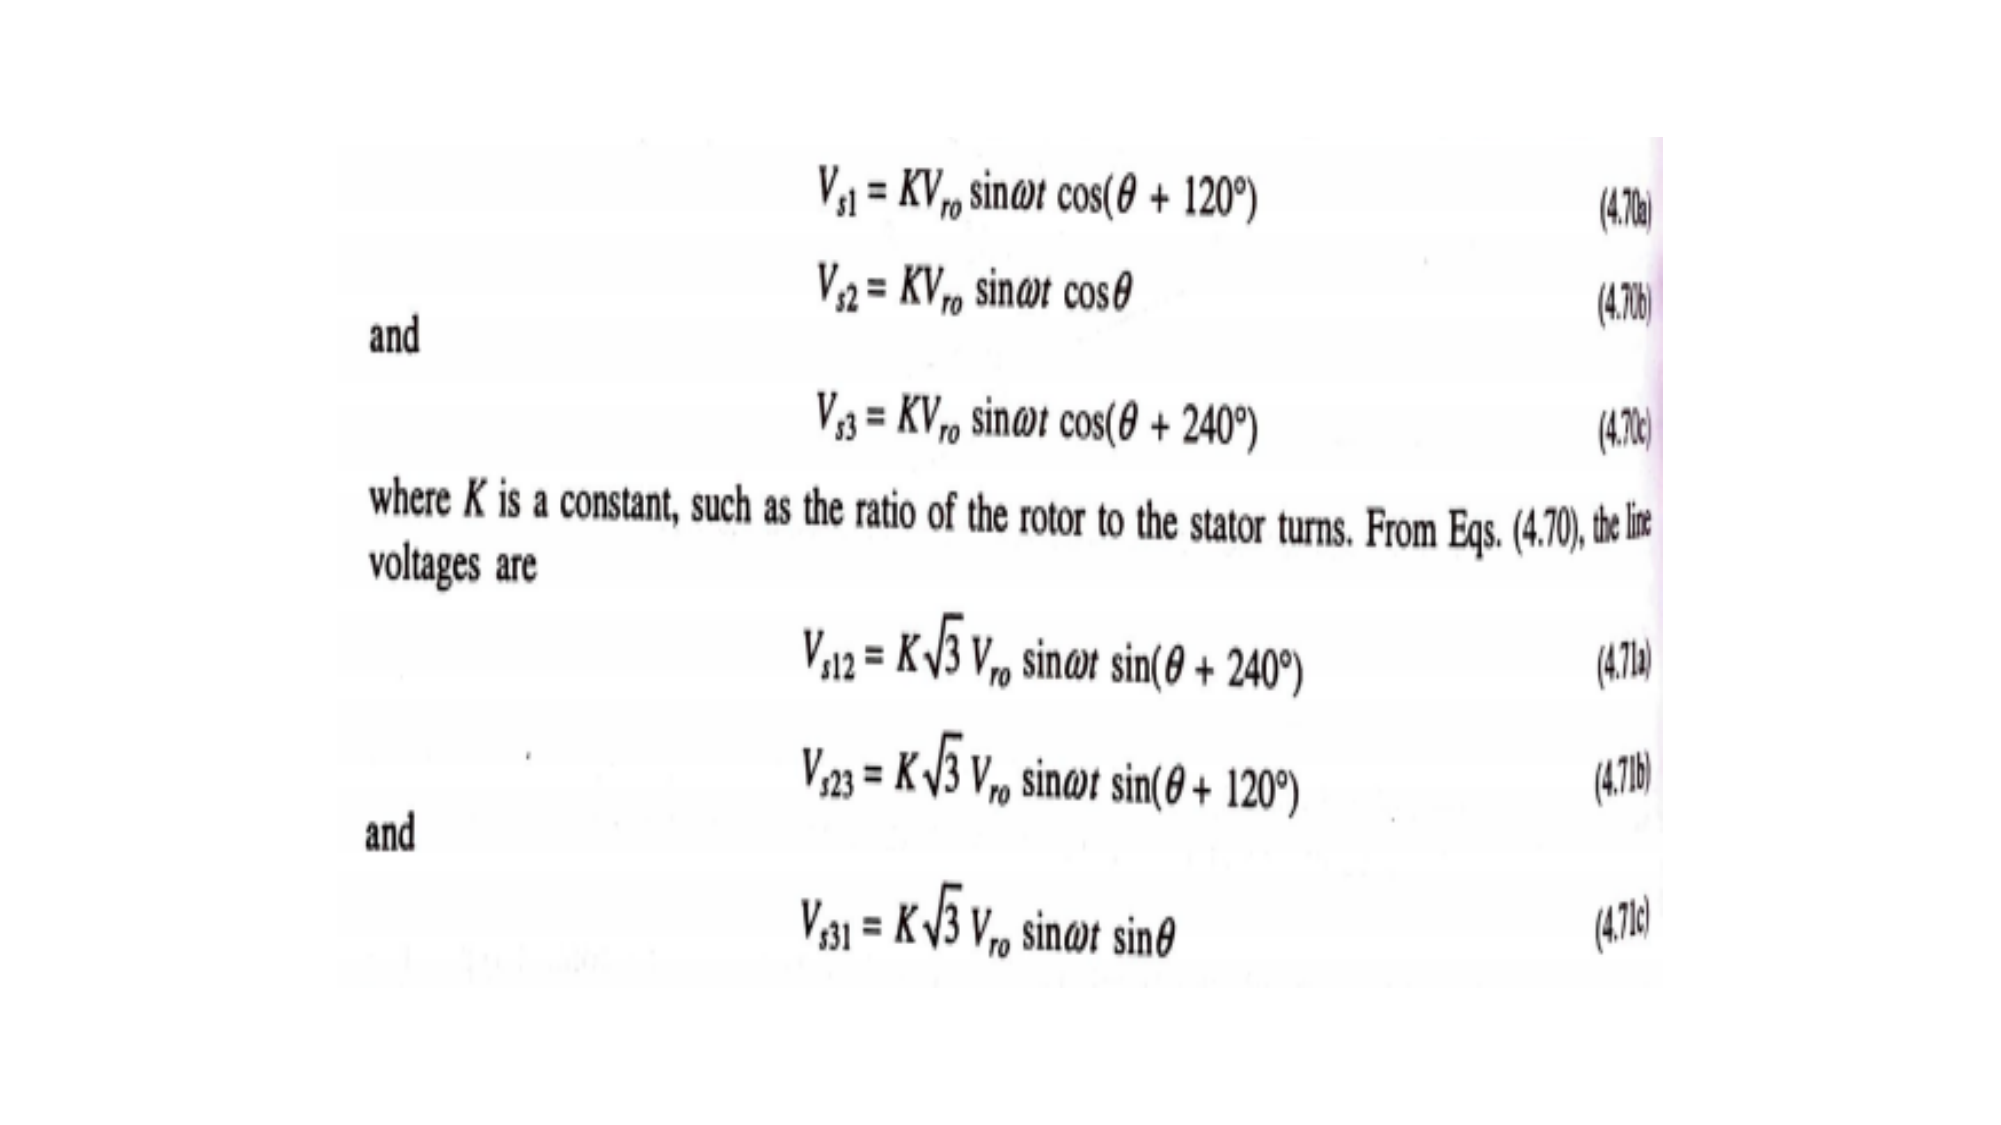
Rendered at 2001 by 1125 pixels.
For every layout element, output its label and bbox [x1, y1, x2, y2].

list [337, 137, 1663, 988]
